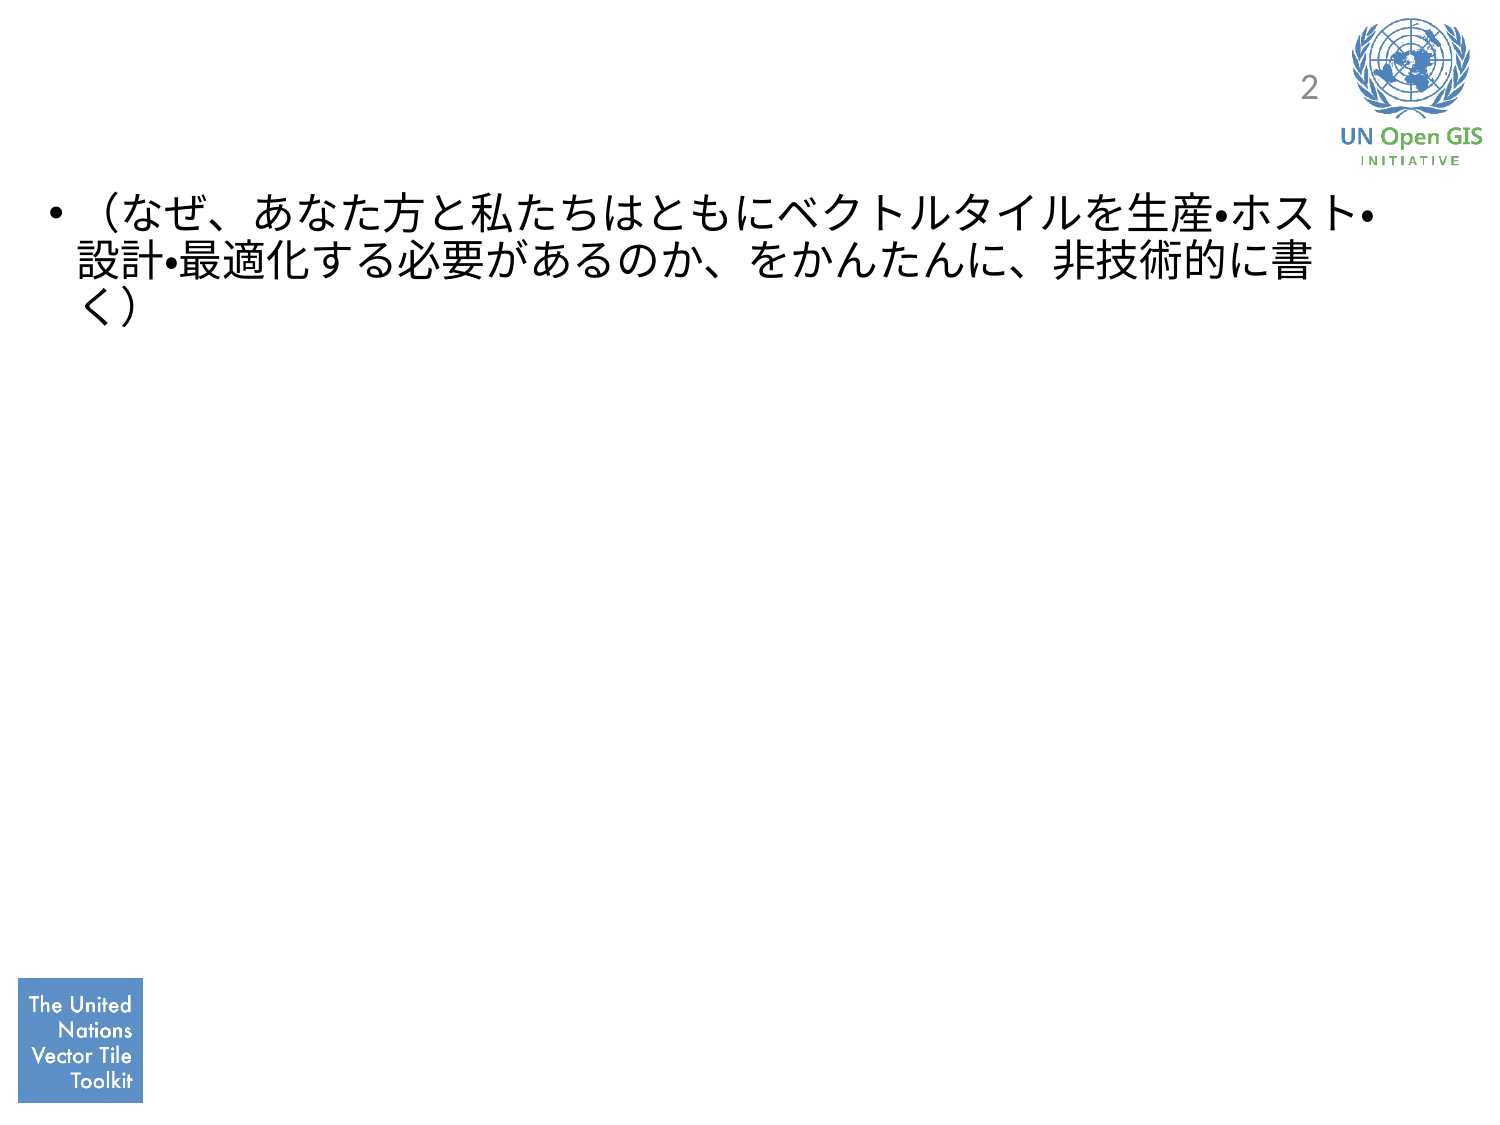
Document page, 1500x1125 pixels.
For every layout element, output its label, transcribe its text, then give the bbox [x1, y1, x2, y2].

slide_number 2 [1240, 54, 1335, 115]
picture [1319, 0, 1500, 184]
picture [18, 978, 143, 1103]
list （なぜ、あなた方と私たちはともにベクトルタイルを生産・ホスト・設計・最適化する必要があるのか、をかんたんに、非技術的に書く） [33, 183, 1397, 1014]
